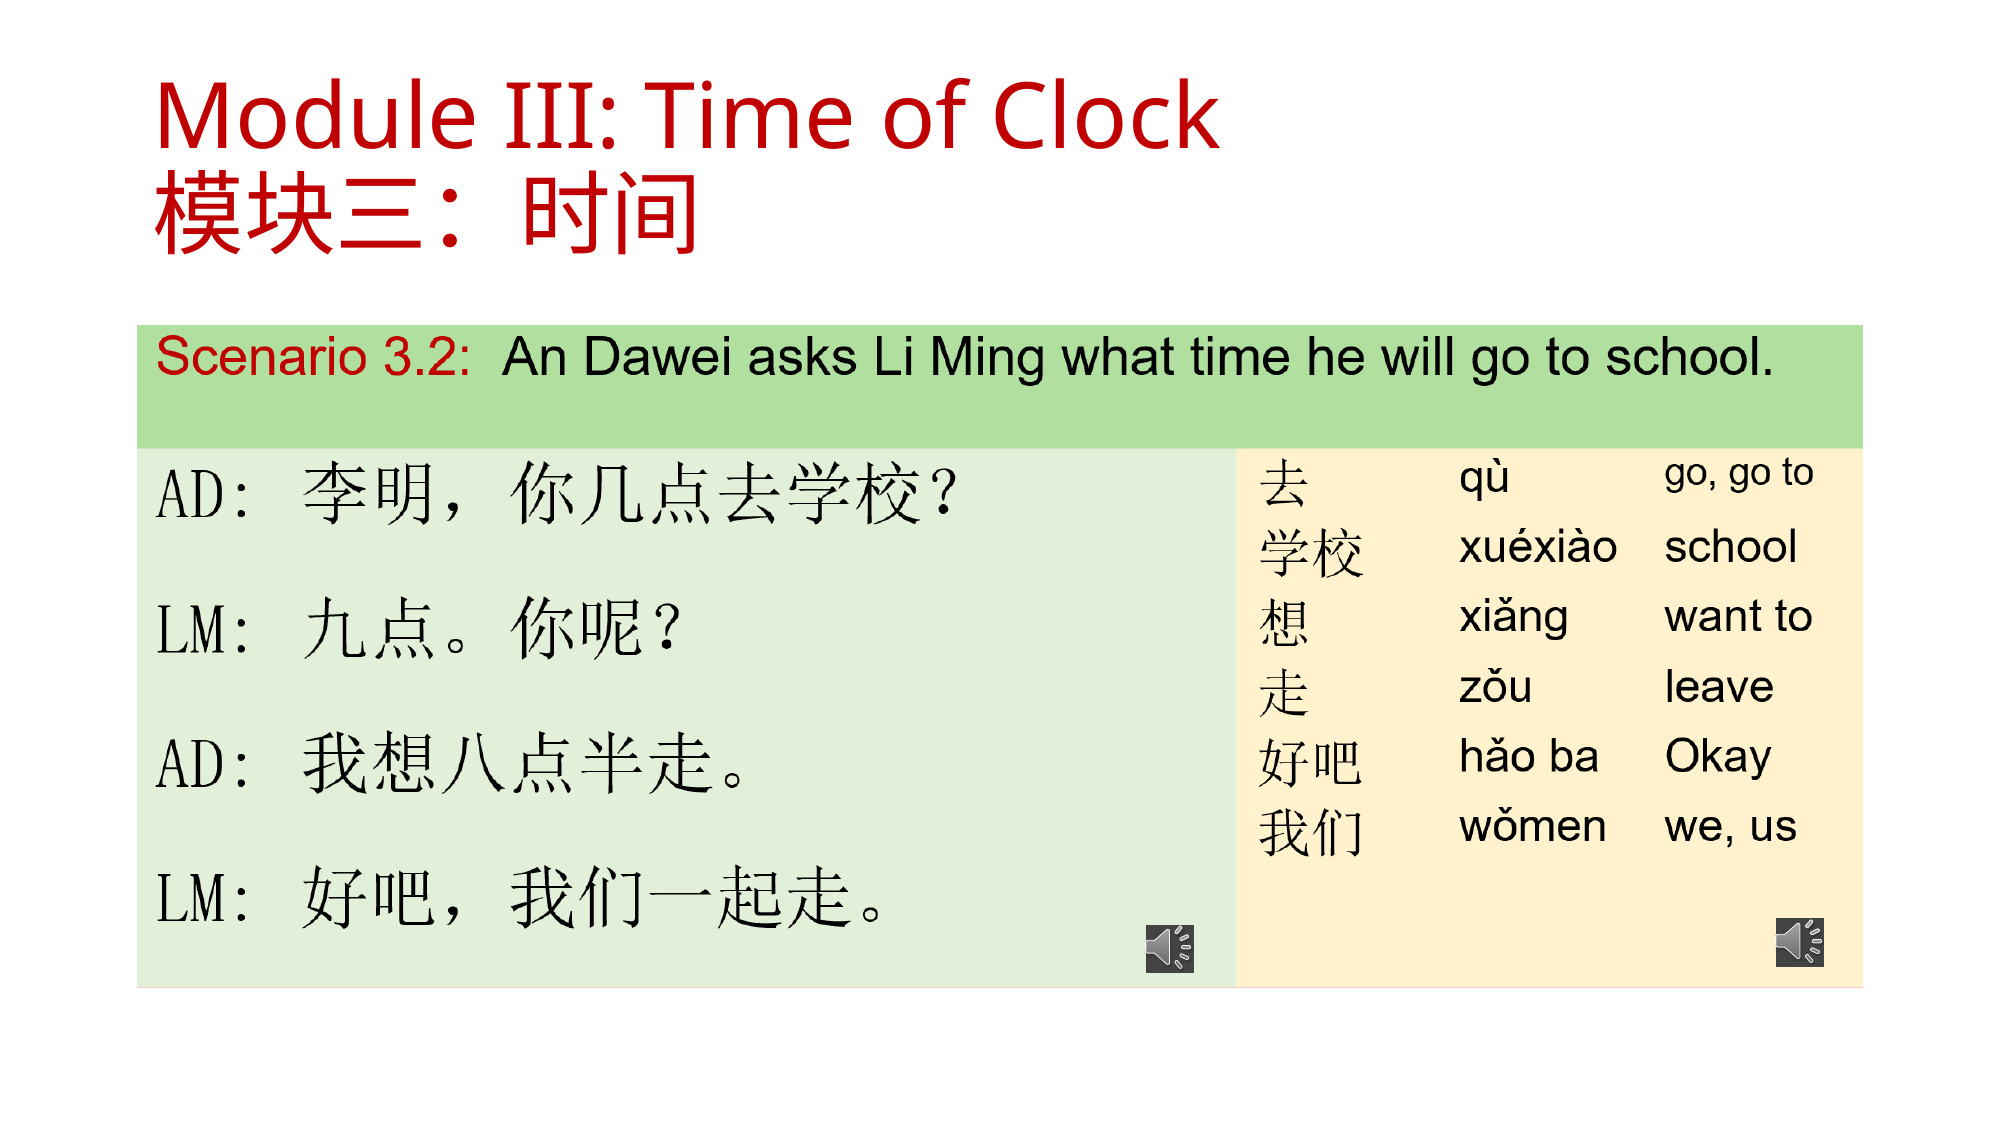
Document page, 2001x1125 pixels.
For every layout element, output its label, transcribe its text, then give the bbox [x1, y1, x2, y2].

picture [1774, 917, 1826, 968]
title Module III: Time of Clock 模块三：时间 [137, 59, 1863, 278]
picture [1144, 923, 1195, 974]
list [137, 325, 1863, 988]
